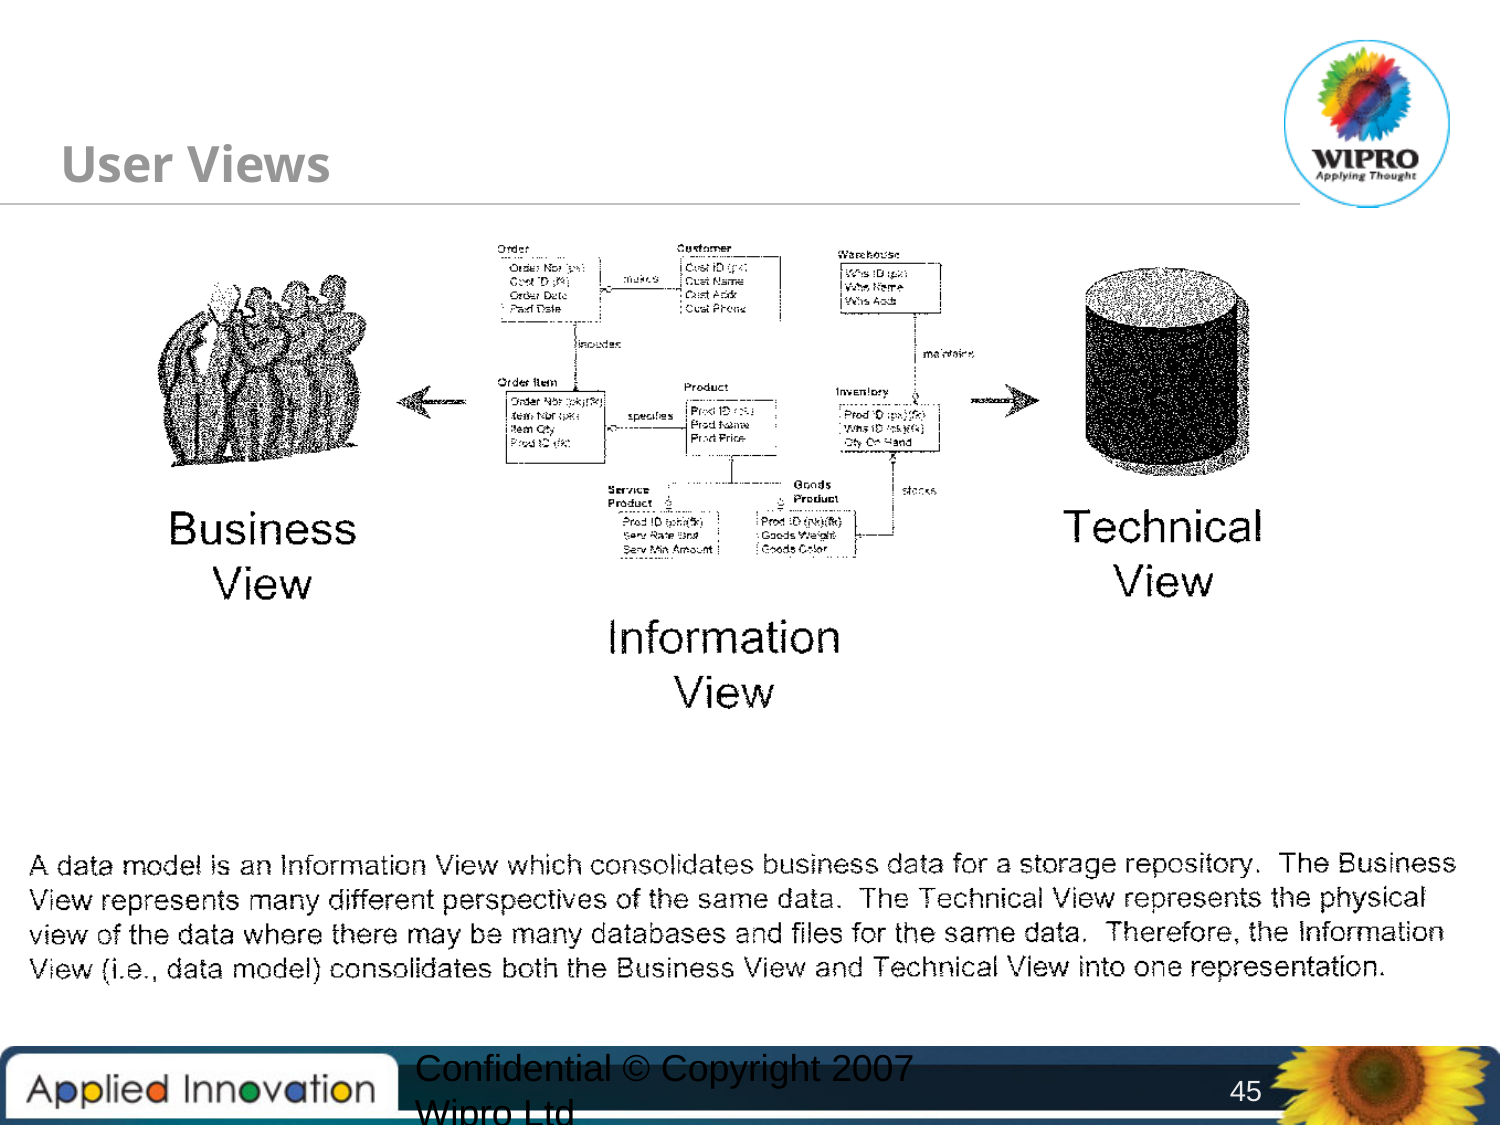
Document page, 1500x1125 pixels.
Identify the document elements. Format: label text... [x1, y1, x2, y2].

picture [527, 1121, 541, 1125]
title User Views [0, 24, 1300, 200]
picture [1284, 37, 1450, 208]
picture [0, 1046, 1500, 1125]
picture [0, 212, 1500, 1026]
footer Confidential © Copyright 2007 Wipro Ltd [399, 1057, 975, 1121]
